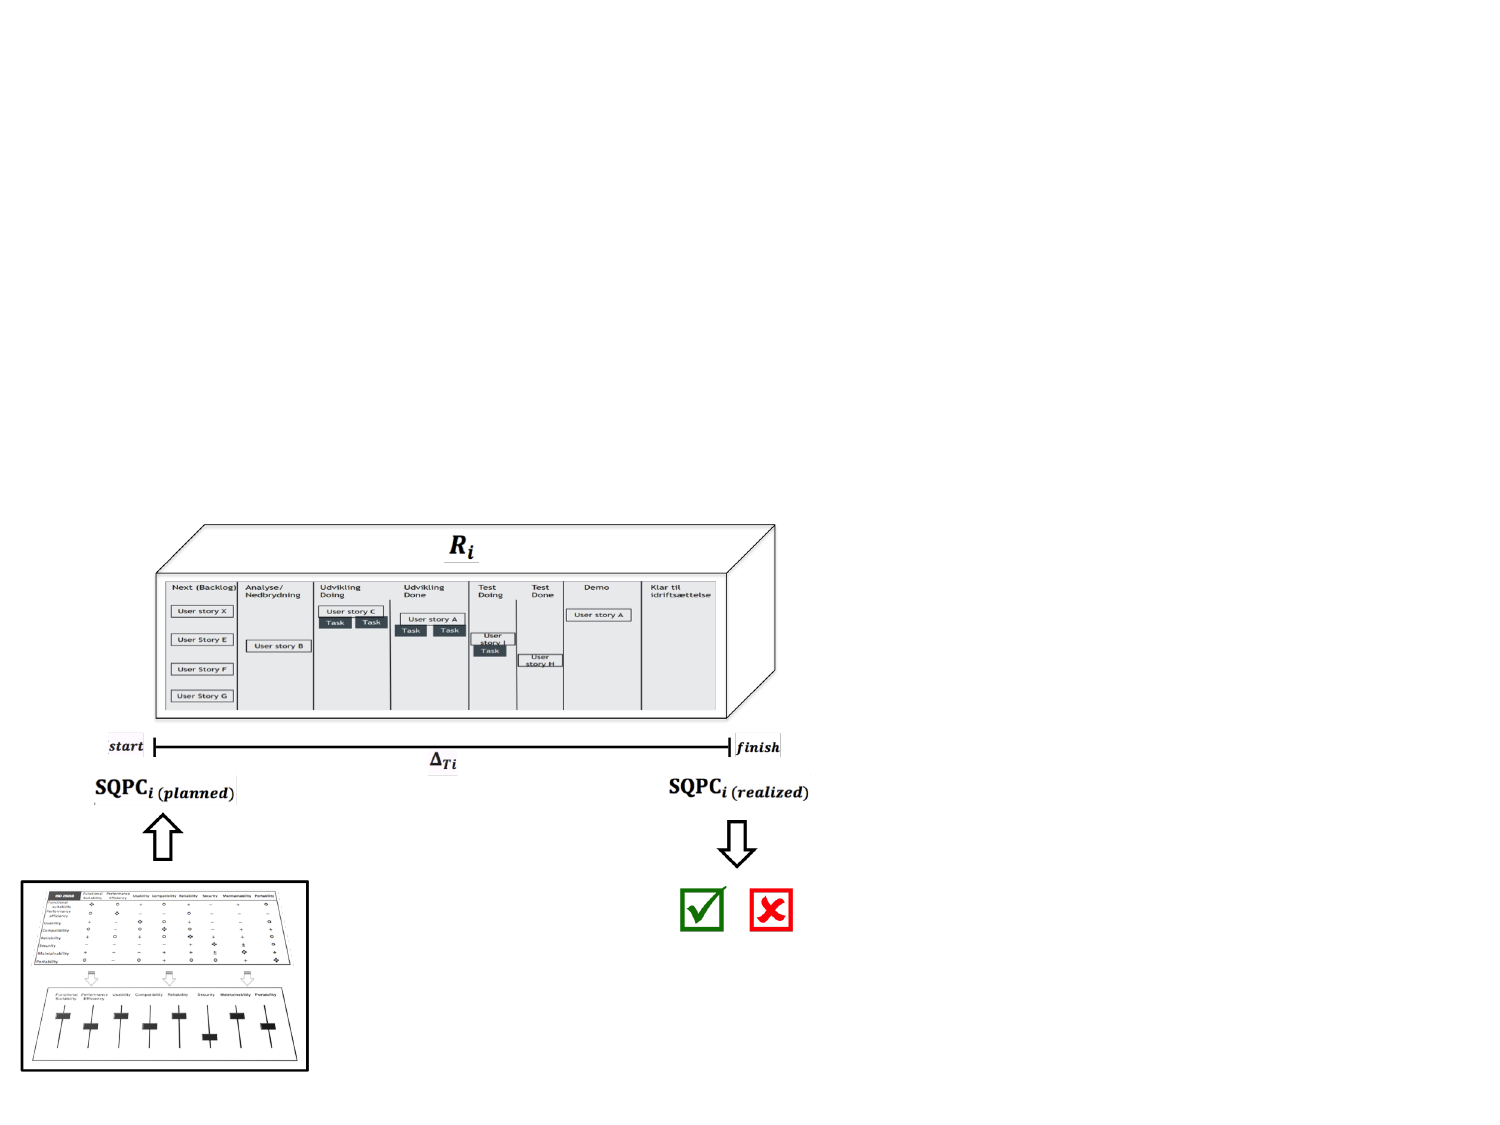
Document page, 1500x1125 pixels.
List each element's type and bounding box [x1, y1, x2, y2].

picture [20, 521, 825, 1072]
